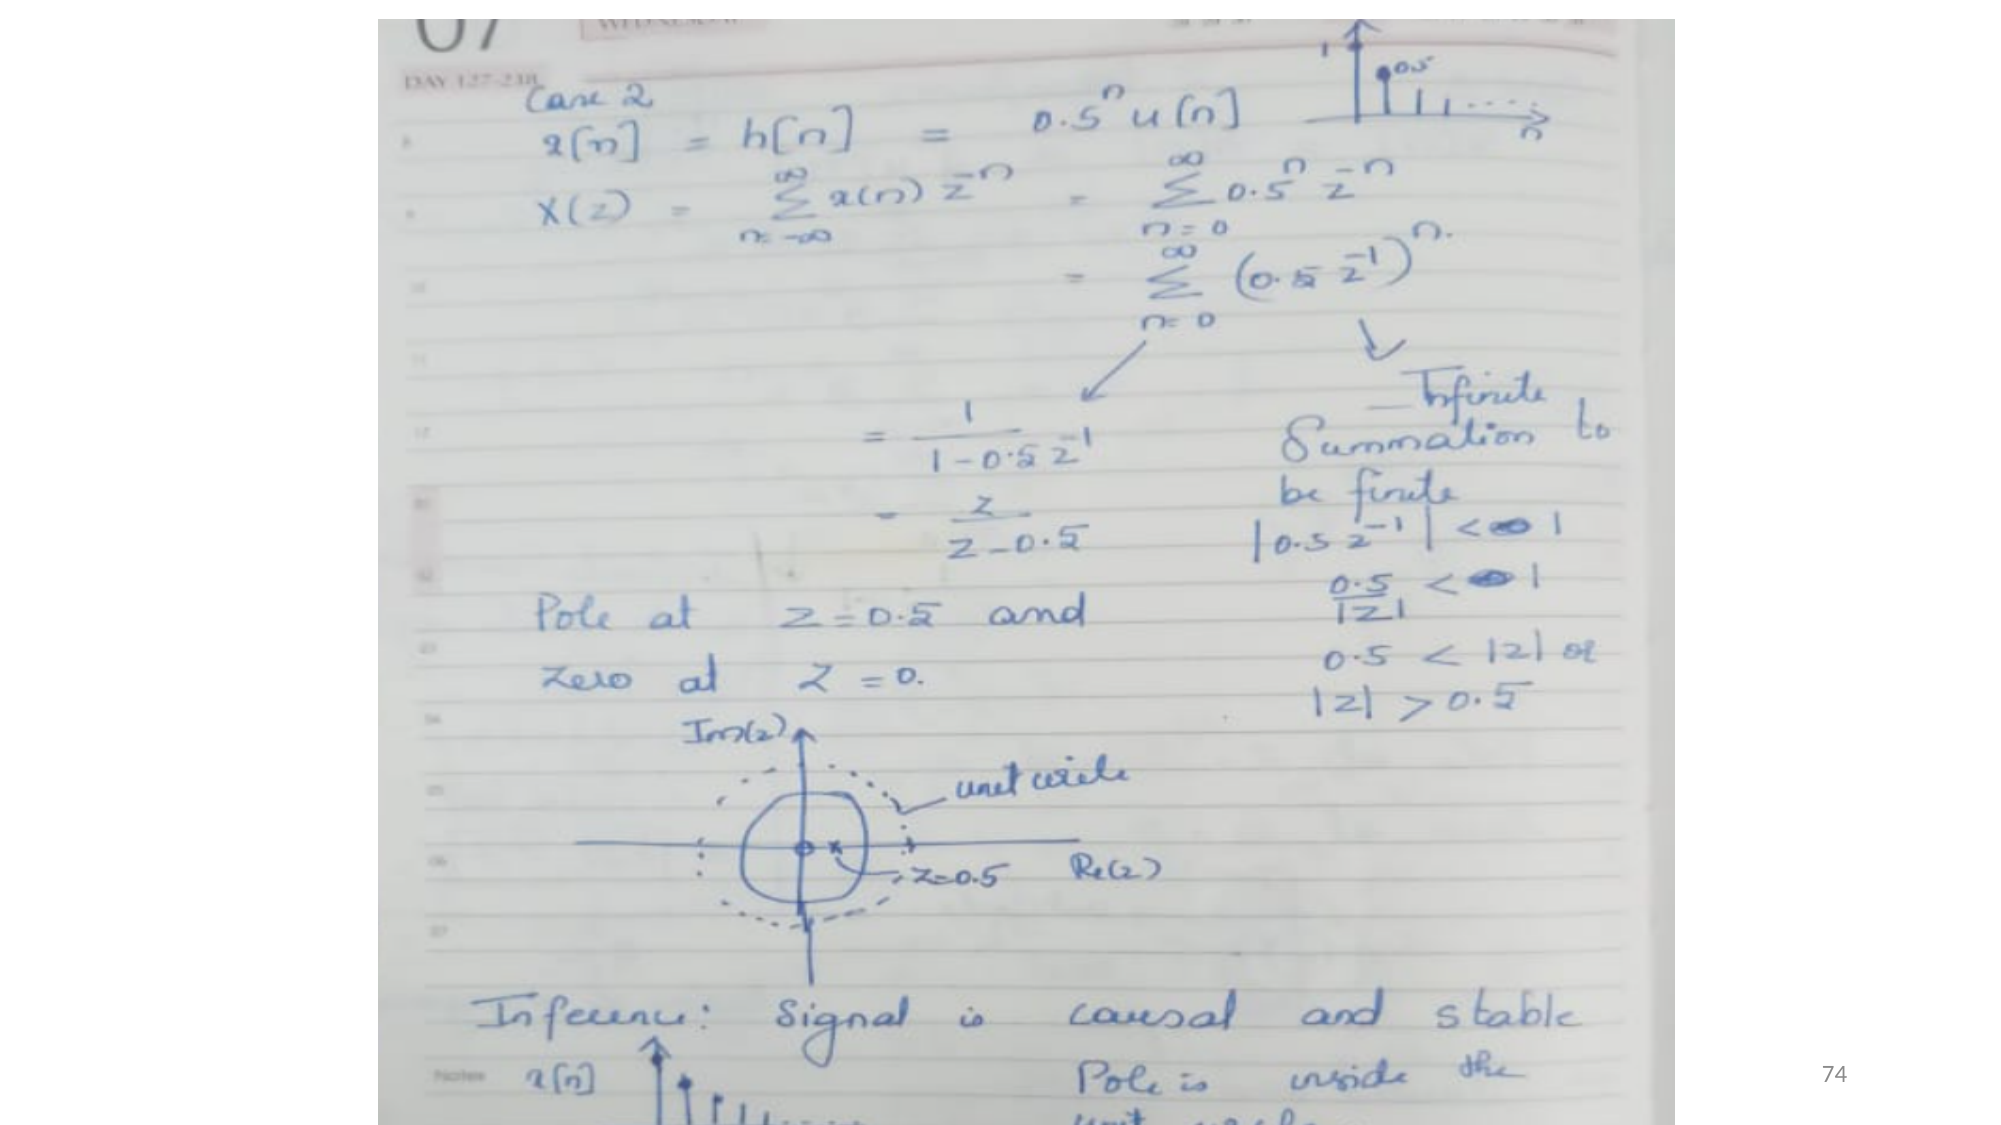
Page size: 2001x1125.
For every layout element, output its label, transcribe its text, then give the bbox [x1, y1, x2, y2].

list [378, 19, 1675, 1125]
slide_number 74 [1675, 1042, 1863, 1103]
